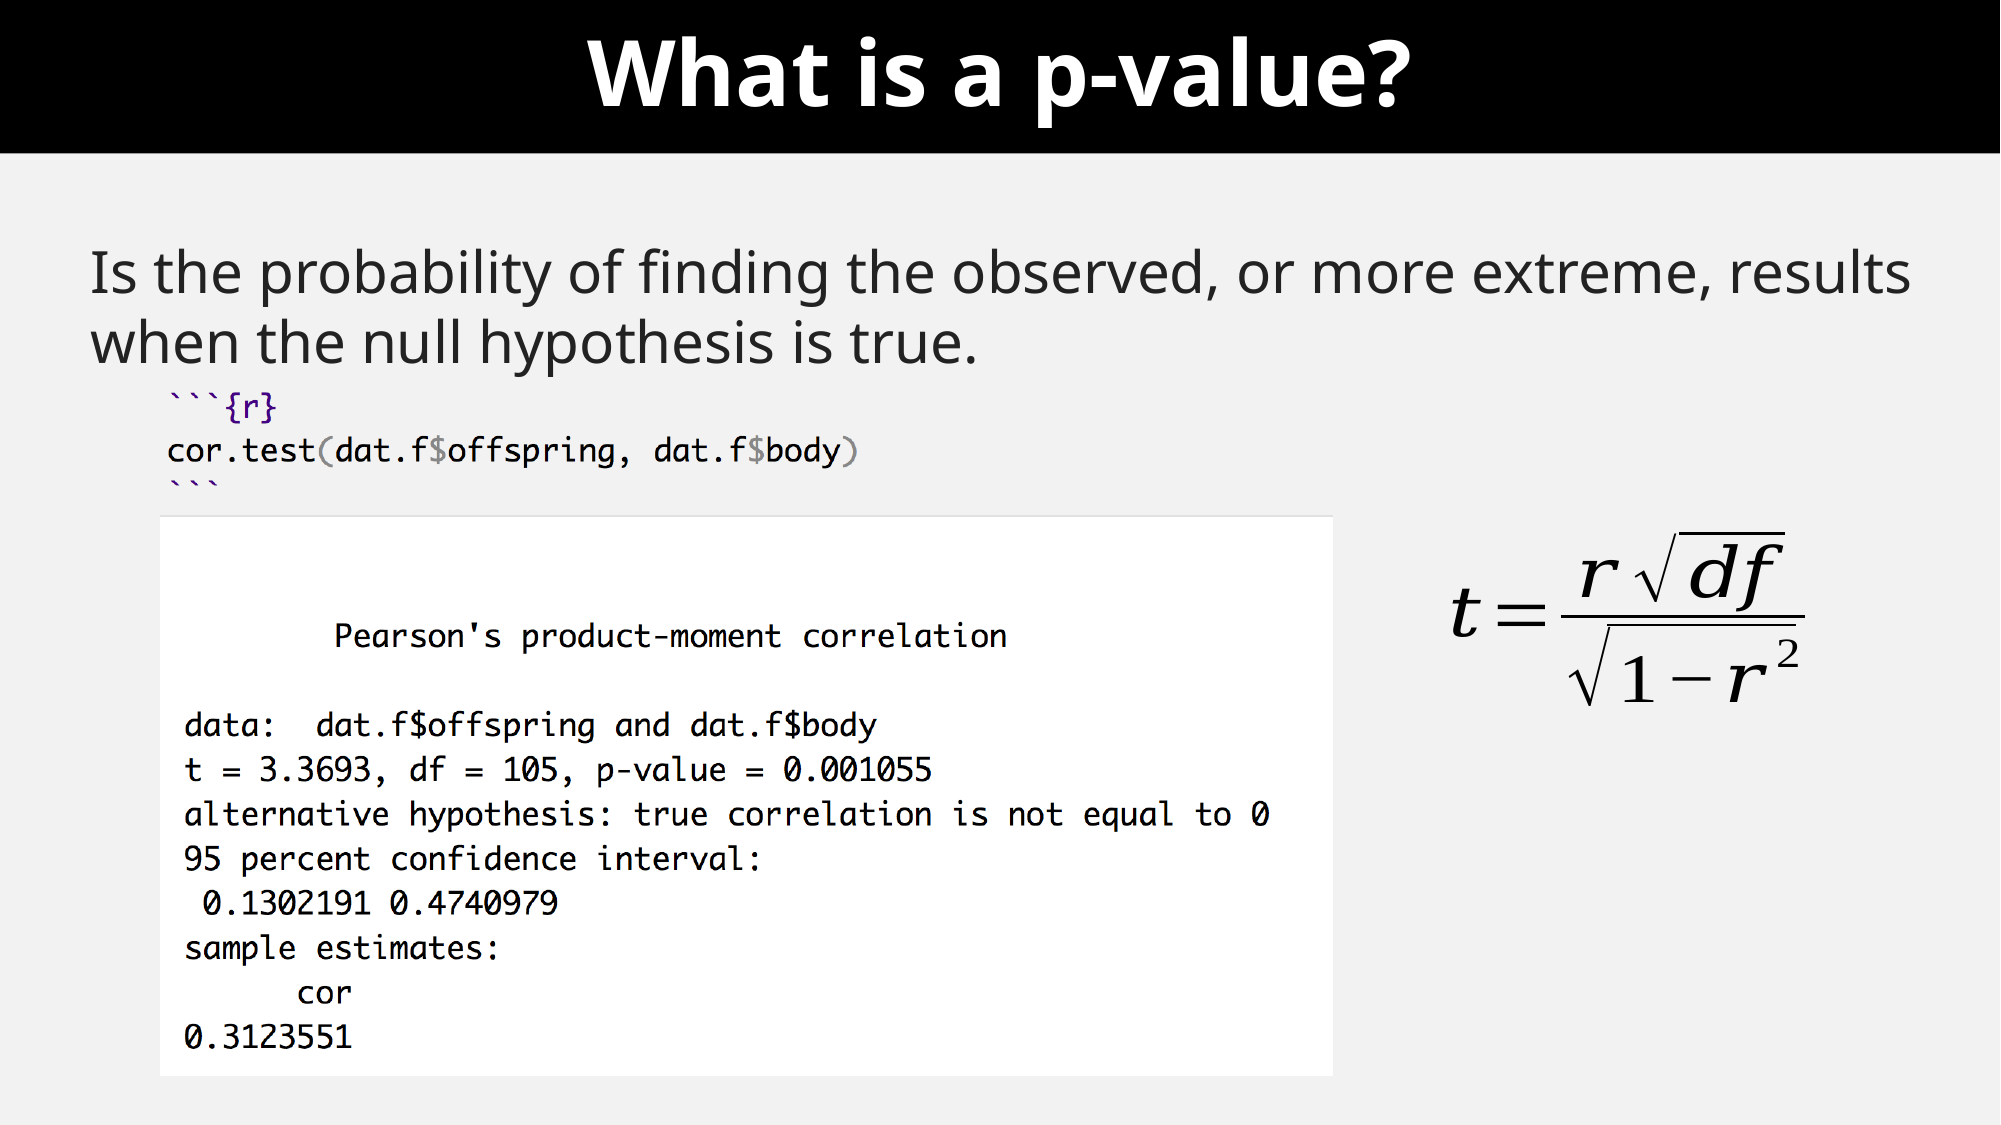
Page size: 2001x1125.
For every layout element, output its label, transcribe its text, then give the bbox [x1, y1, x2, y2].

title What is a p-value? [0, 0, 2000, 154]
picture [160, 384, 1333, 1076]
text_box Is the probability of finding the observed, or more extreme, results when the null hypothesis is true. [75, 228, 1966, 383]
